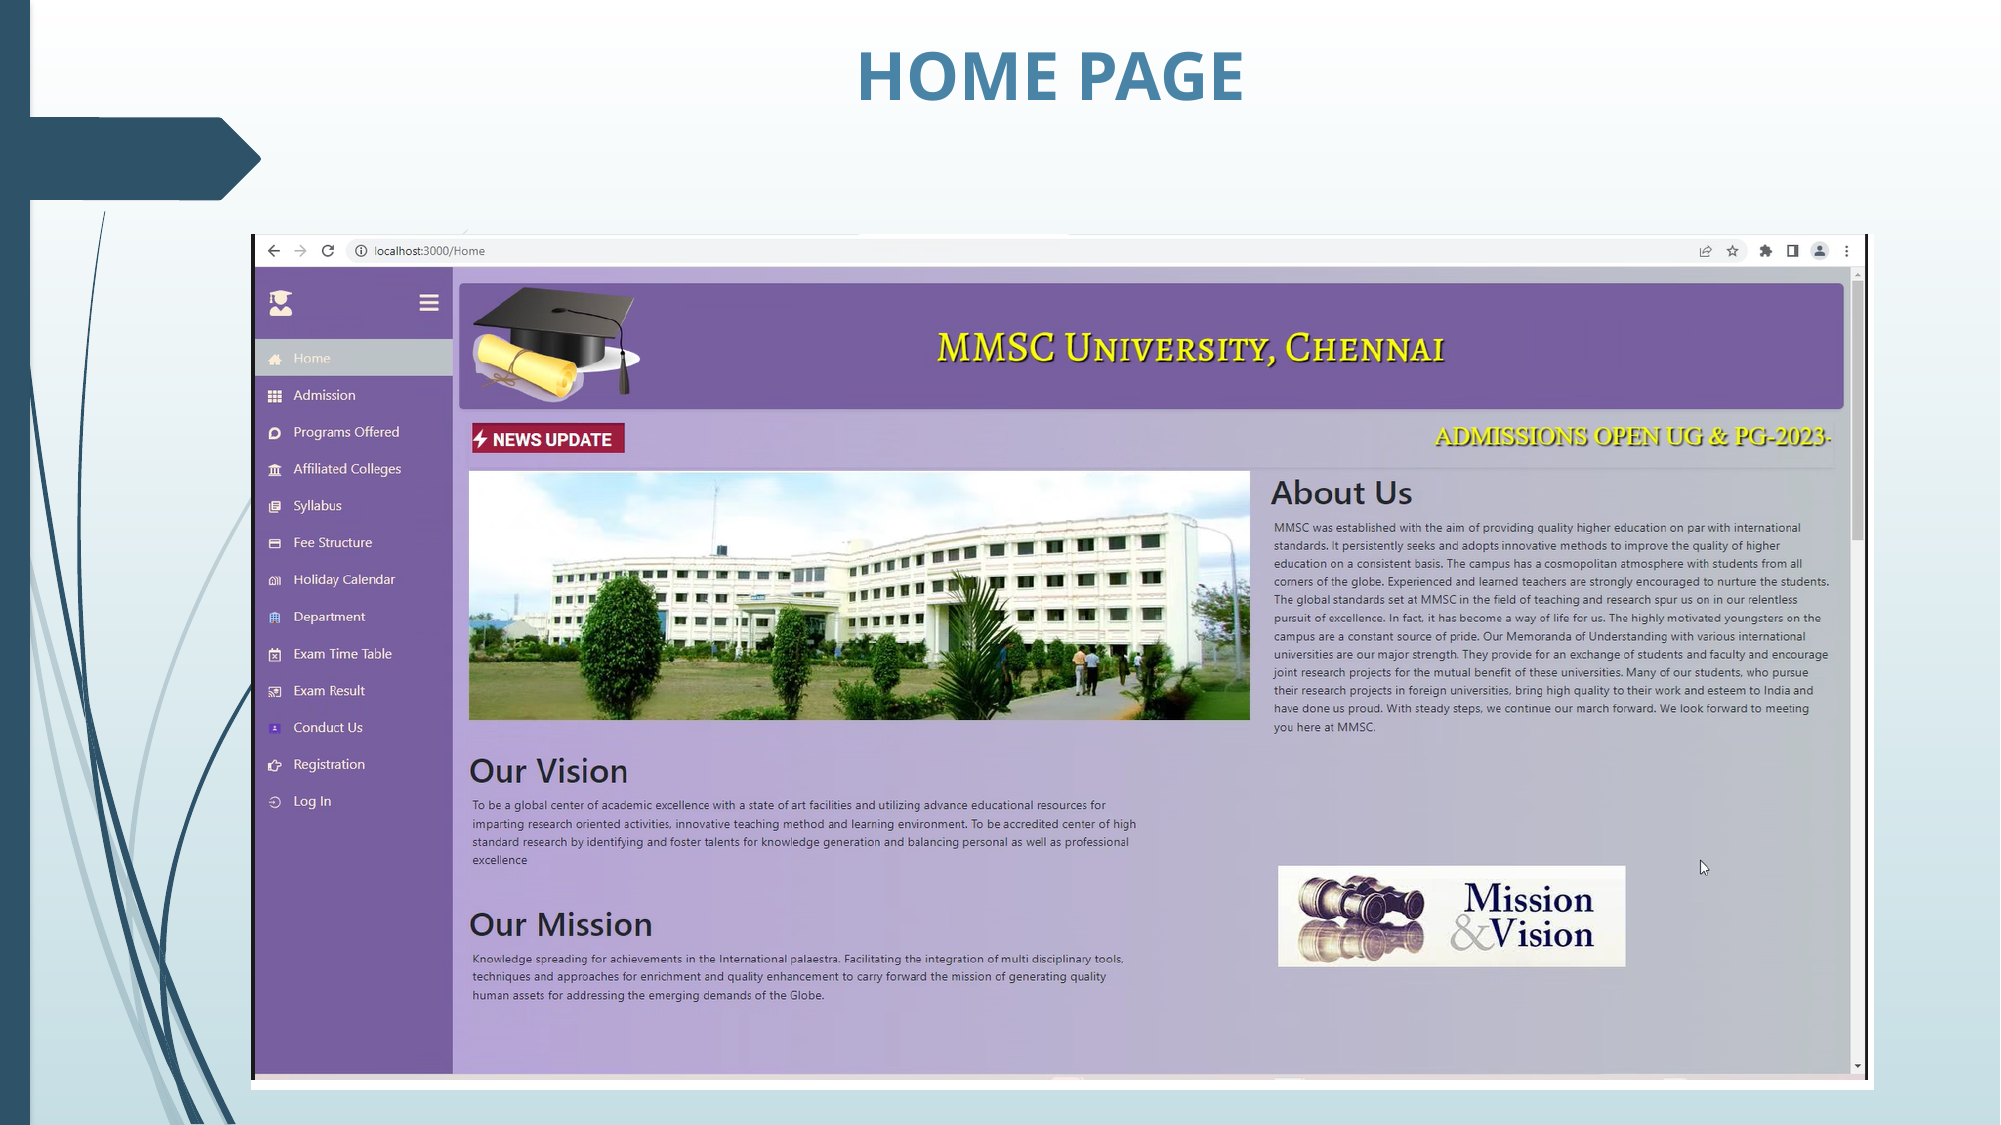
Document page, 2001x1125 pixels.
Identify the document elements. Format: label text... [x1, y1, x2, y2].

list HOME PAGE [231, 26, 1888, 1036]
picture [251, 234, 1874, 1090]
